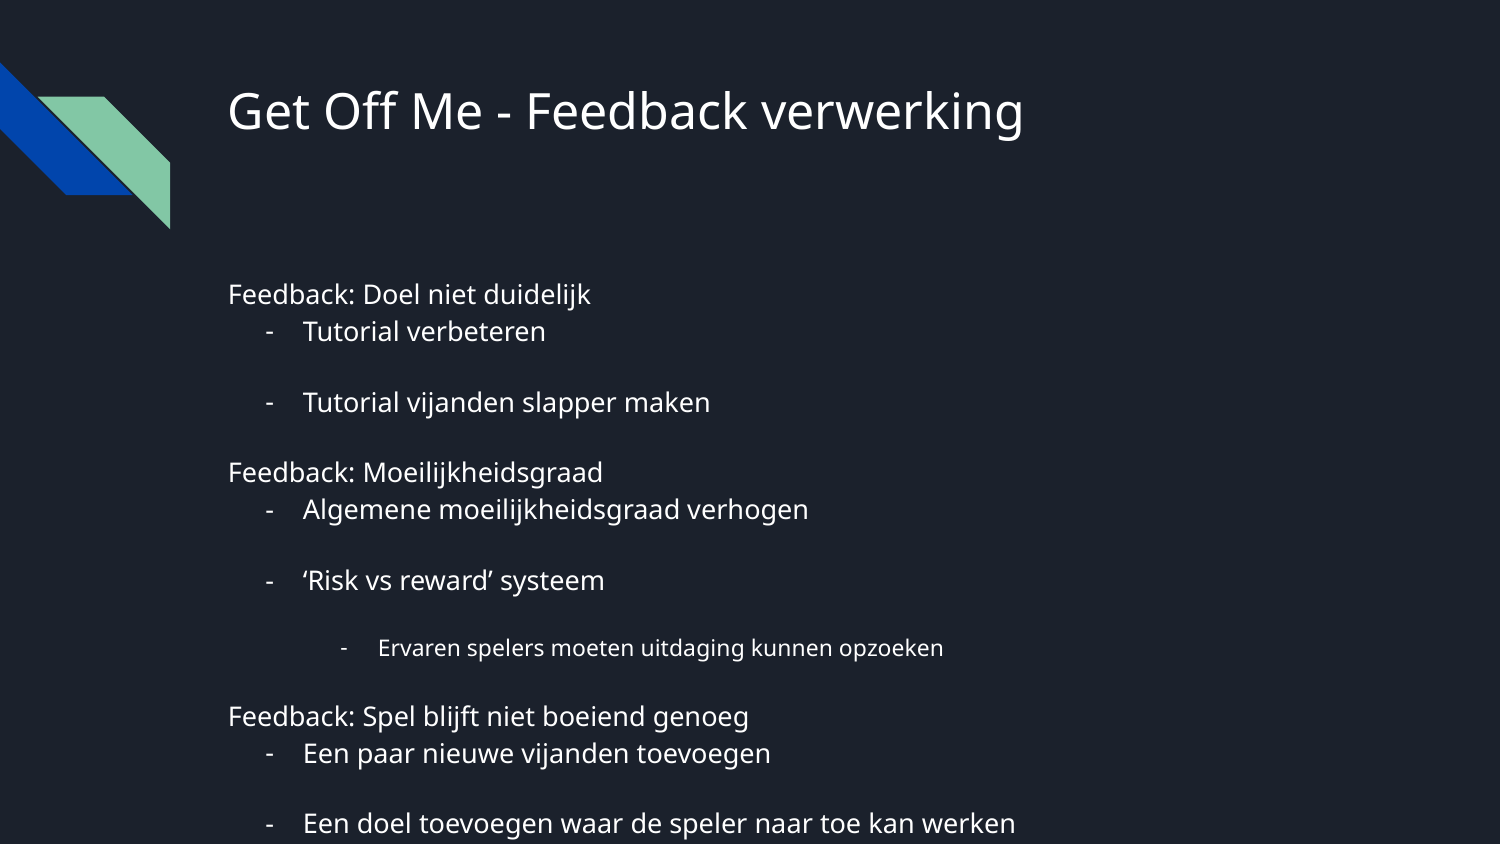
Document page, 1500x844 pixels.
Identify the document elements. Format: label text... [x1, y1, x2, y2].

list Feedback: Doel niet duidelijk Tutorial verbeteren Tutorial vijanden slapper maken Feedback: Moeilijkheidsgraad Algemene moeilijkheidsgraad verhogen ‘Risk vs reward’ systeem Ervaren spelers moeten uitdaging kunnen opzoeken Feedback: Spel blijft niet boeiend genoeg Een paar nieuwe vijanden toevoegen Een doel toevoegen waar de speler naar toe kan werken [212, 257, 1368, 735]
title Get Off Me - Feedback verwerking [212, 64, 1368, 215]
